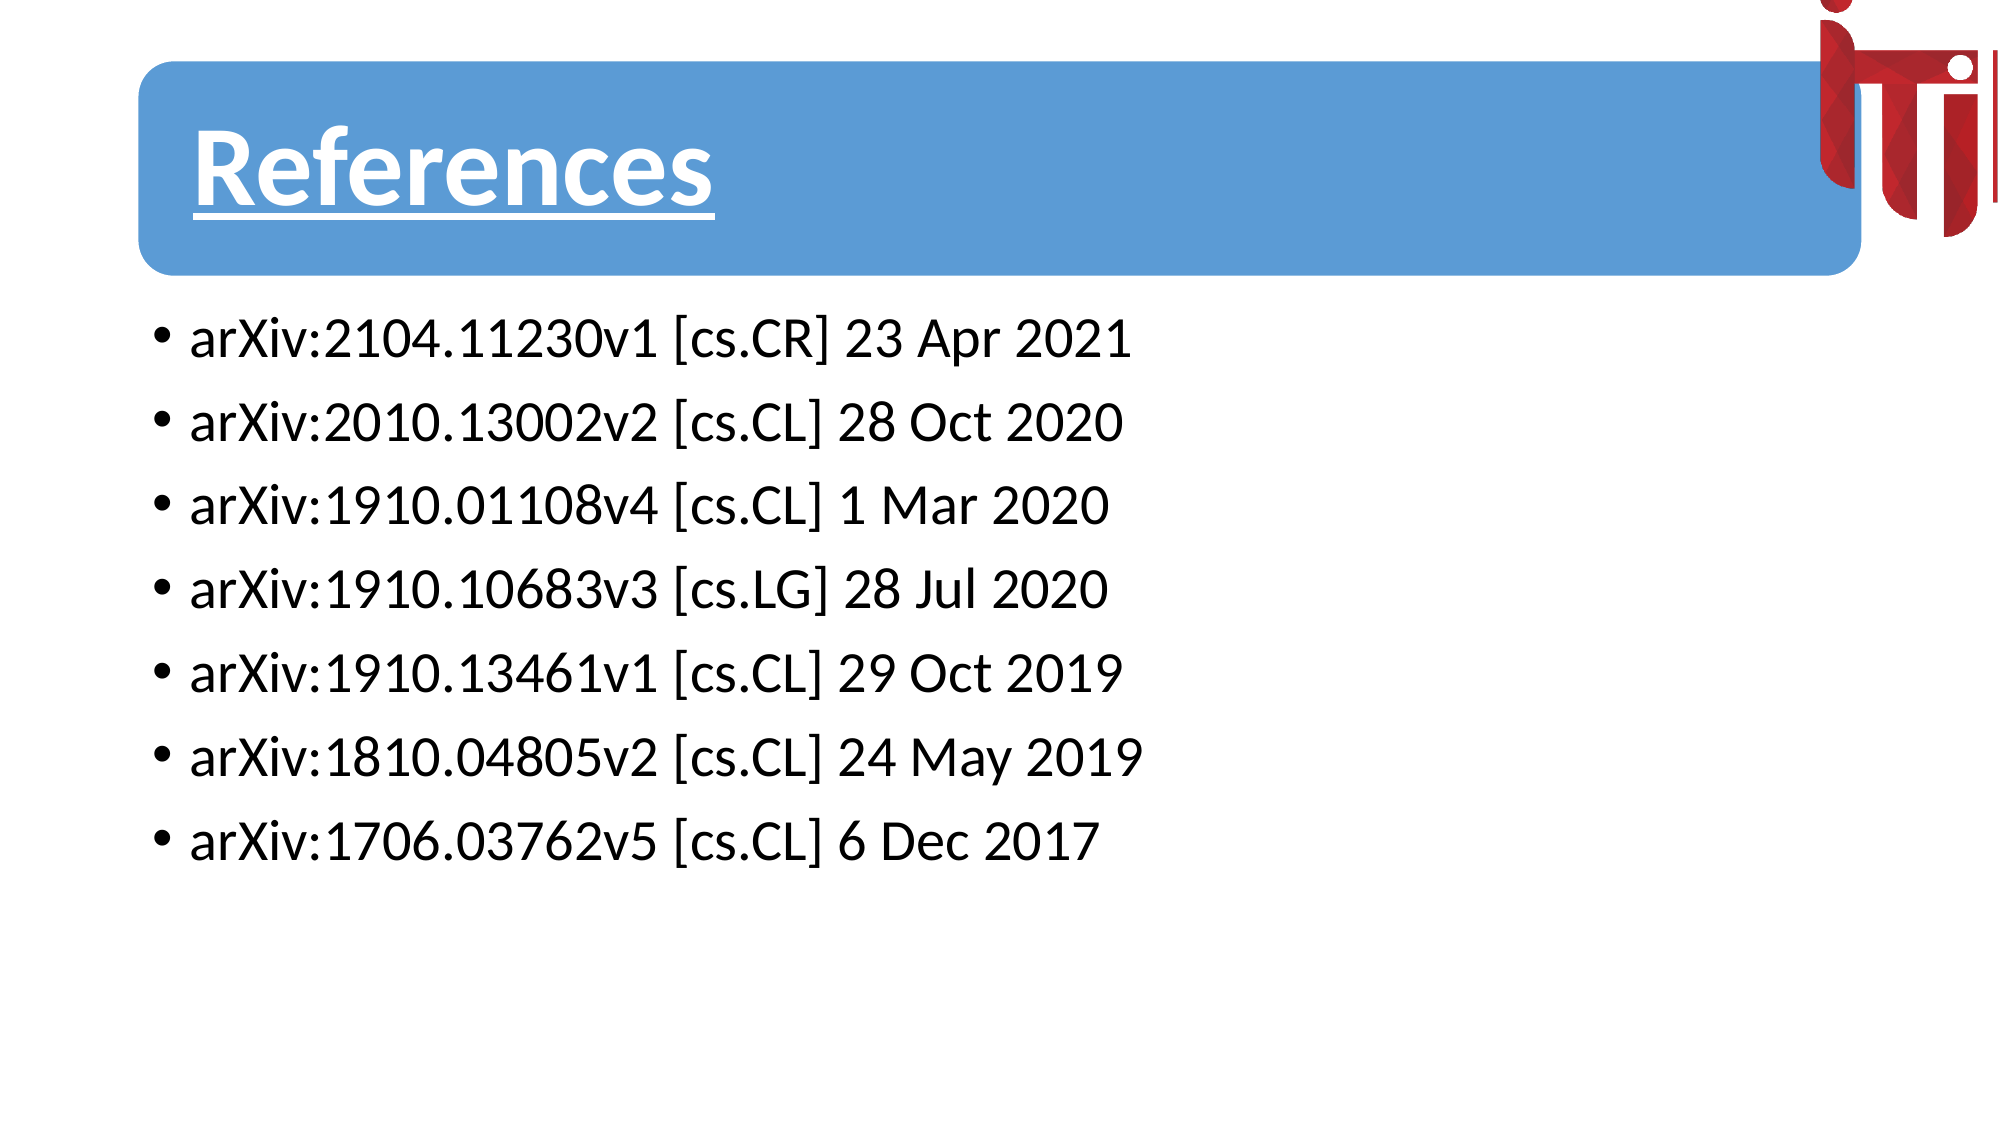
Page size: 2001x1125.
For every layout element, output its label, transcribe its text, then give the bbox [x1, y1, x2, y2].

list arXiv:2104.11230v1 [cs.CR] 23 Apr 2021 arXiv:2010.13002v2 [cs.CL] 28 Oct 2020 arXiv:1910.01108v4 [cs.CL] 1 Mar 2020 arXiv:1910.10683v3 [cs.LG] 28 Jul 2020 arXiv:1910.13461v1 [cs.CL] 29 Oct 2019 arXiv:1810.04805v2 [cs.CL] 24 May 2019 arXiv:1706.03762v5 [cs.CL] 6 Dec 2017 [137, 299, 1863, 1014]
picture [1818, 0, 2000, 237]
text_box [137, 59, 1863, 278]
